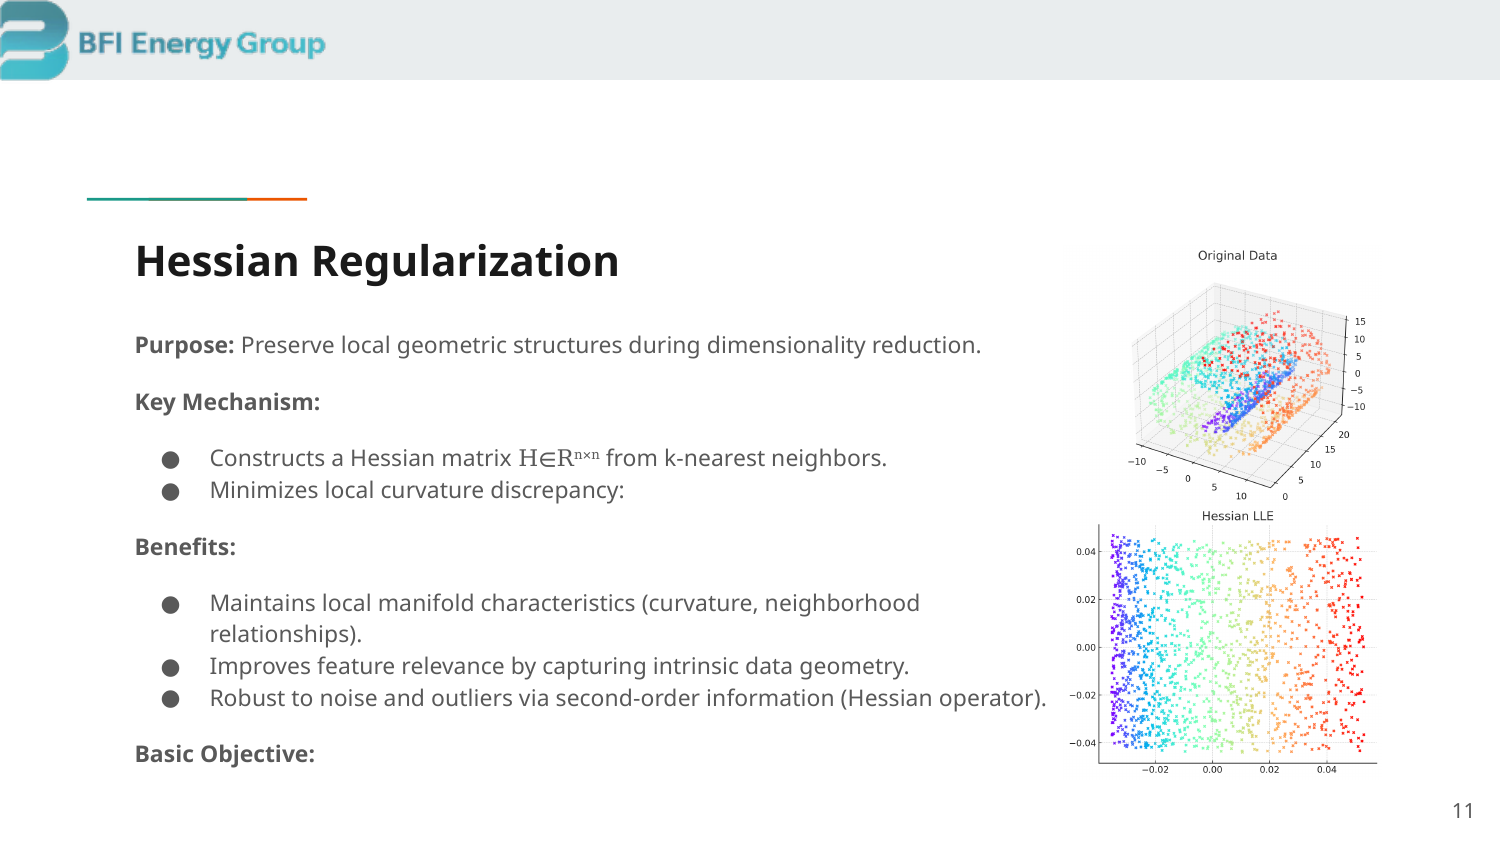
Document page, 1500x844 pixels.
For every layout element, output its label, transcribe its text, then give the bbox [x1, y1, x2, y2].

slide_number 11 [1400, 779, 1491, 844]
title Hessian Regularization [119, 216, 1381, 305]
picture [0, 0, 334, 101]
picture [1063, 245, 1382, 780]
